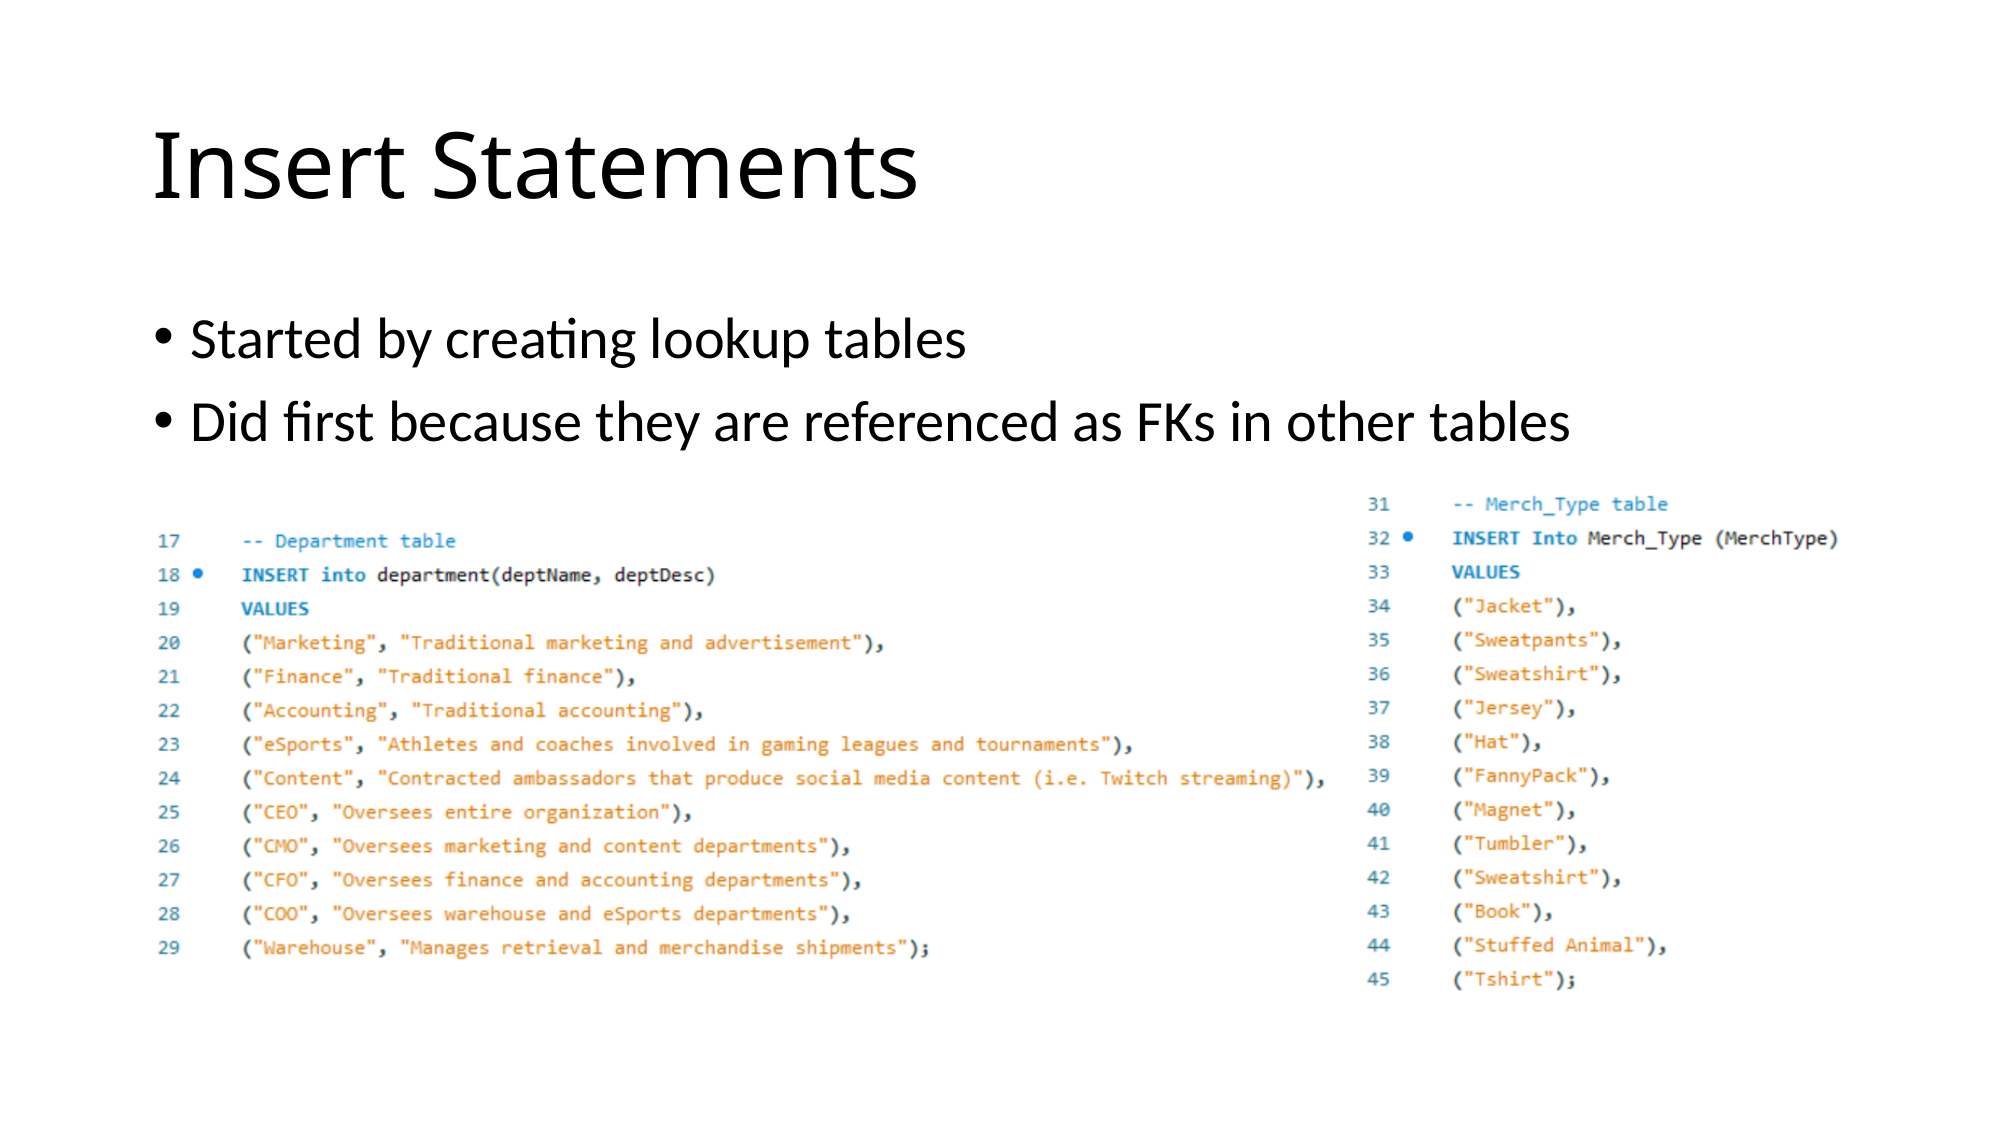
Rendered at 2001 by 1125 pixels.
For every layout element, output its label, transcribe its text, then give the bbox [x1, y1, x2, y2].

picture [137, 522, 1348, 966]
text_box Started by creating lookup tables Did first because they are referenced as FKs in other tables [138, 300, 1864, 1015]
picture [1351, 483, 1860, 1004]
title Insert Statements [137, 59, 1863, 278]
